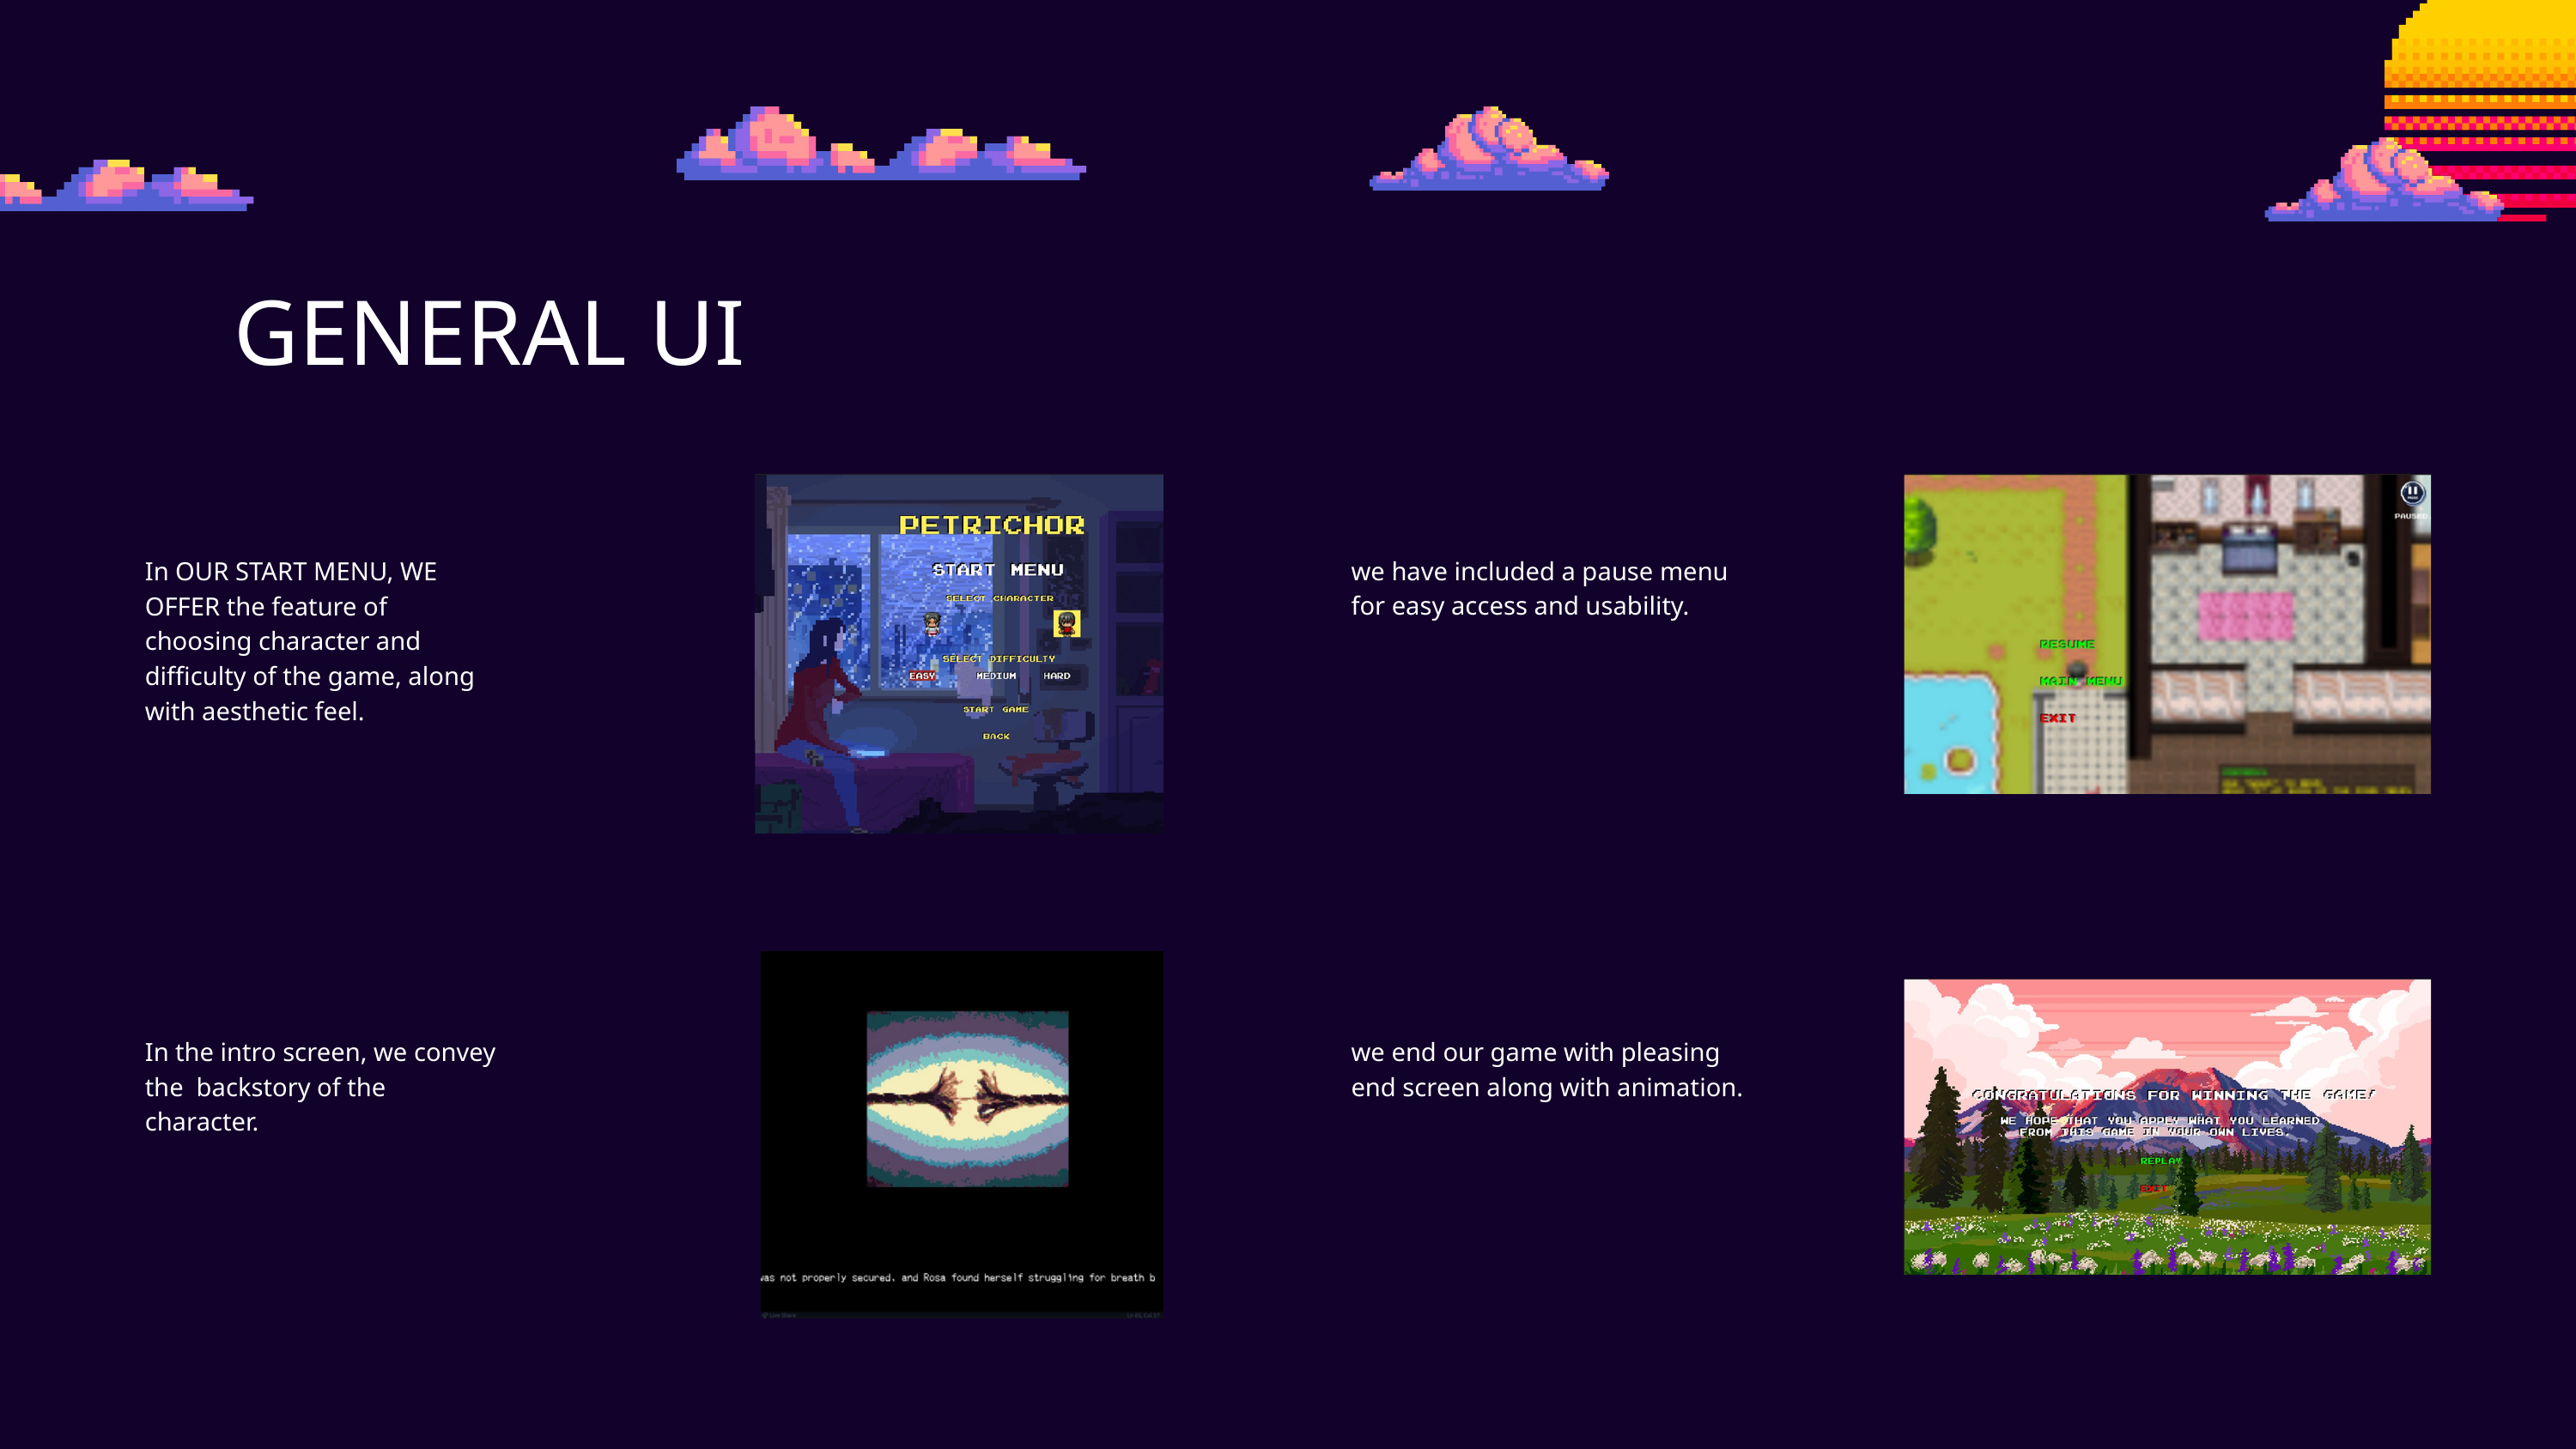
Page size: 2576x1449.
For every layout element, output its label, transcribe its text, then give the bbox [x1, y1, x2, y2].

text_box [760, 951, 1163, 1319]
text_box [1904, 979, 2432, 1275]
text_box [2385, 0, 2576, 221]
text_box GENERAL UI [234, 258, 1609, 383]
text_box we end our game with pleasing end screen along with animation. [1351, 1031, 1757, 1101]
text_box we have included a pause menu for easy access and usability. [1351, 550, 1757, 621]
text_box [677, 106, 1087, 180]
text_box [1369, 106, 1609, 191]
text_box [754, 474, 1163, 834]
text_box [0, 137, 254, 211]
text_box [1904, 474, 2432, 794]
text_box In OUR START MENU, WE OFFER the feature of choosing character and difficulty of the game, along with aesthetic feel. [144, 550, 497, 726]
text_box In the intro screen, we convey the backstory of the character. [144, 1031, 497, 1137]
text_box [2264, 137, 2505, 221]
